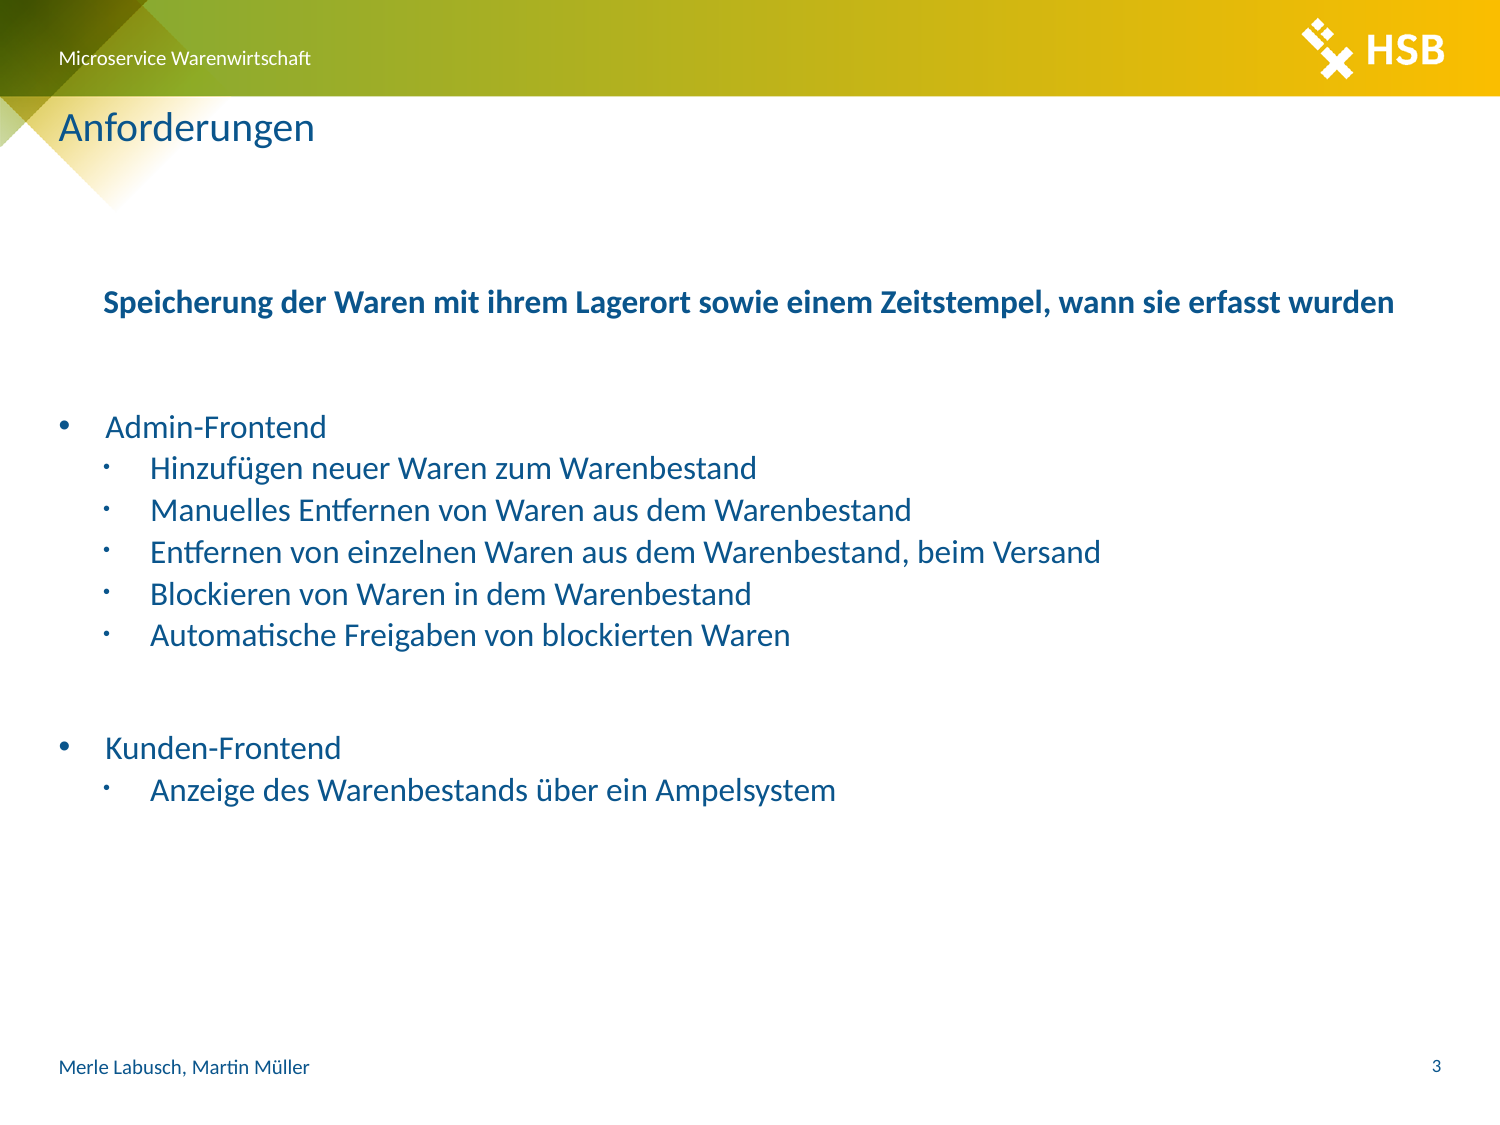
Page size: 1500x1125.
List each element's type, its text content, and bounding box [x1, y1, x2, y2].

list Speicherung der Waren mit ihrem Lagerort sowie einem Zeitstempel, wann sie erfasst wurden Admin-Frontend Hinzufügen neuer Waren zum Warenbestand Manuelles Entfernen von Waren aus dem Warenbestand Entfernen von einzelnen Waren aus dem Warenbestand, beim Versand Blockieren von Waren in dem Warenbestand Automatische Freigaben von blockierten Waren Kunden-Frontend Anzeige des Warenbestands über ein Ampelsystem [58, 236, 1442, 1005]
title Anforderungen [58, 97, 1442, 157]
picture [0, 0, 1500, 1125]
list Microservice Warenwirtschaft [58, 28, 1254, 71]
